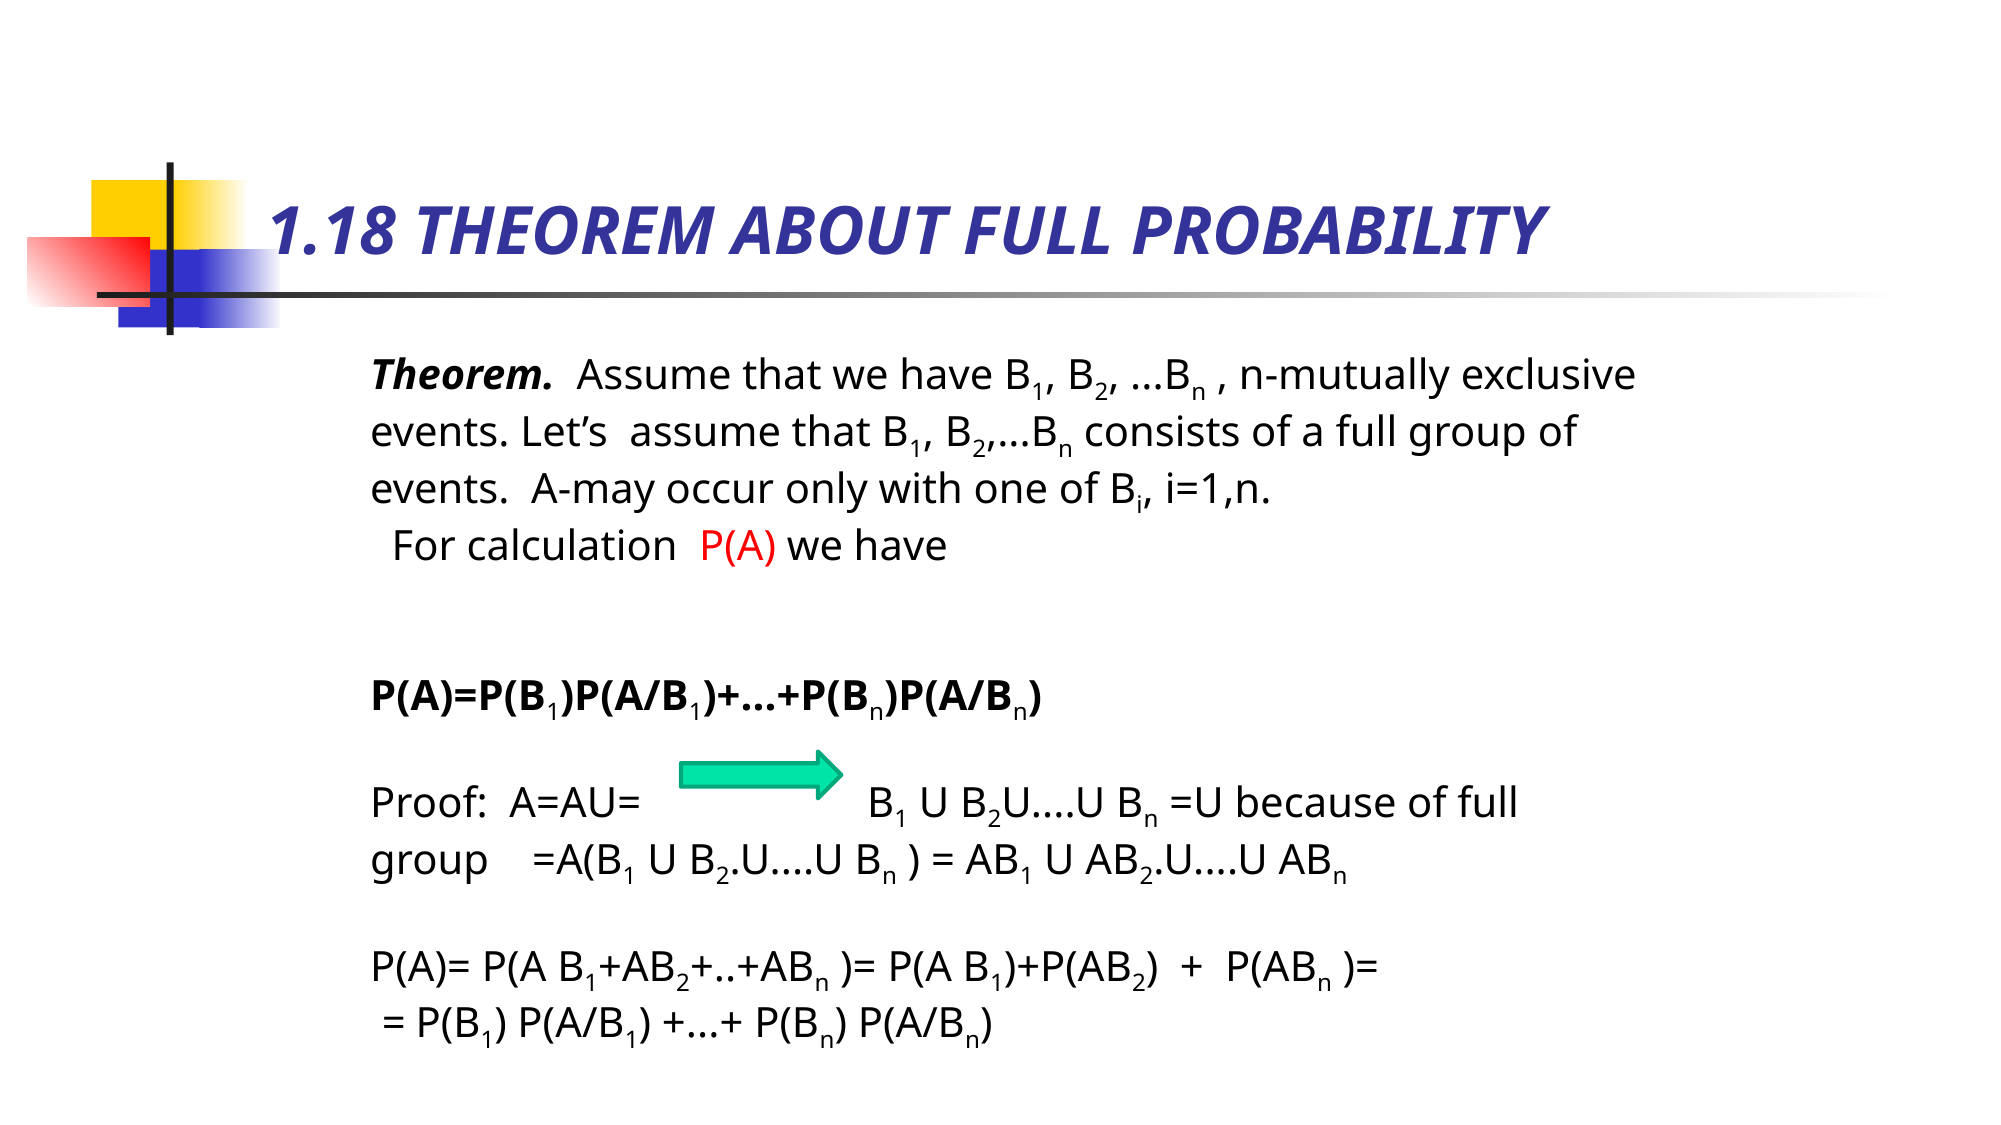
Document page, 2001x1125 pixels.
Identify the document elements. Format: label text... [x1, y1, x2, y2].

text_box [678, 749, 844, 801]
title 1.18 THEOREM ABOUT FULL PROBABILITY [251, 35, 1957, 275]
text_box Theorem. Assume that we have B1, B2, ...Bn , n-mutually exclusive events. Let’s assume that B1, B2,...Bn consists of a full group of events. A-may occur only with one of Bi, i=1,n. For calculation P(A) we have P(A)=P(B1)P(A/B1)+...+P(Bn)P(A/Bn) Proof: A=AU= B1 U B2U....U Bn =U because of full group =A(B1 U B2.U....U Bn ) = AB1 U AB2.U....U ABn P(A)= P(A B1+AB2+..+ABn )= P(A B1)+P(AB2) + P(ABn )= = P(B1) P(A/B1) +...+ P(Bn) P(A/Bn) [355, 340, 1662, 1061]
